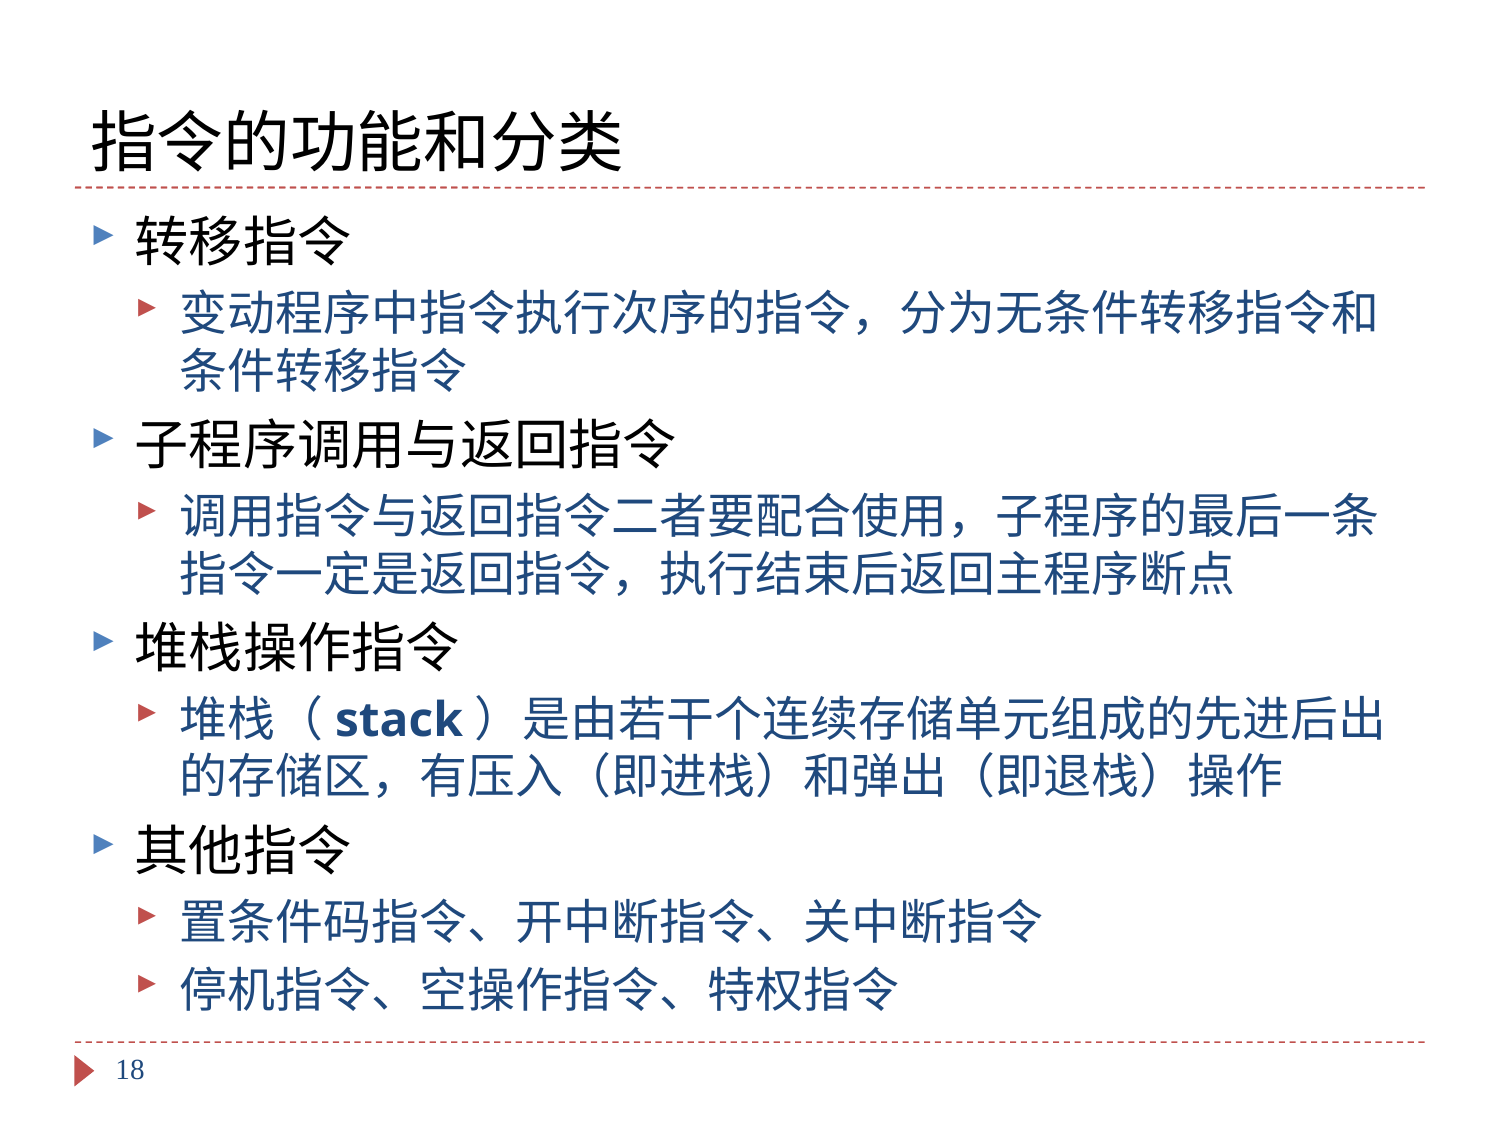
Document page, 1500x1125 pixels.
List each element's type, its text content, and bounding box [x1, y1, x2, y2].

list 转移指令 变动程序中指令执行次序的指令，分为无条件转移指令和条件转移指令 子程序调用与返回指令 调用指令与返回指令二者要配合使用，子程序的最后一条指令一定是返回指令，执行结束后返回主程序断点 堆栈操作指令 堆栈（stack）是由若干个连续存储单元组成的先进后出的存储区，有压入（即进栈）和弹出（即退栈）操作 其他指令 置条件码指令、开中断指令、关中断指令 停机指令、空操作指令、特权指令 [75, 200, 1425, 1006]
slide_number 18 [100, 1042, 426, 1103]
title 指令的功能和分类 [75, 24, 1425, 188]
